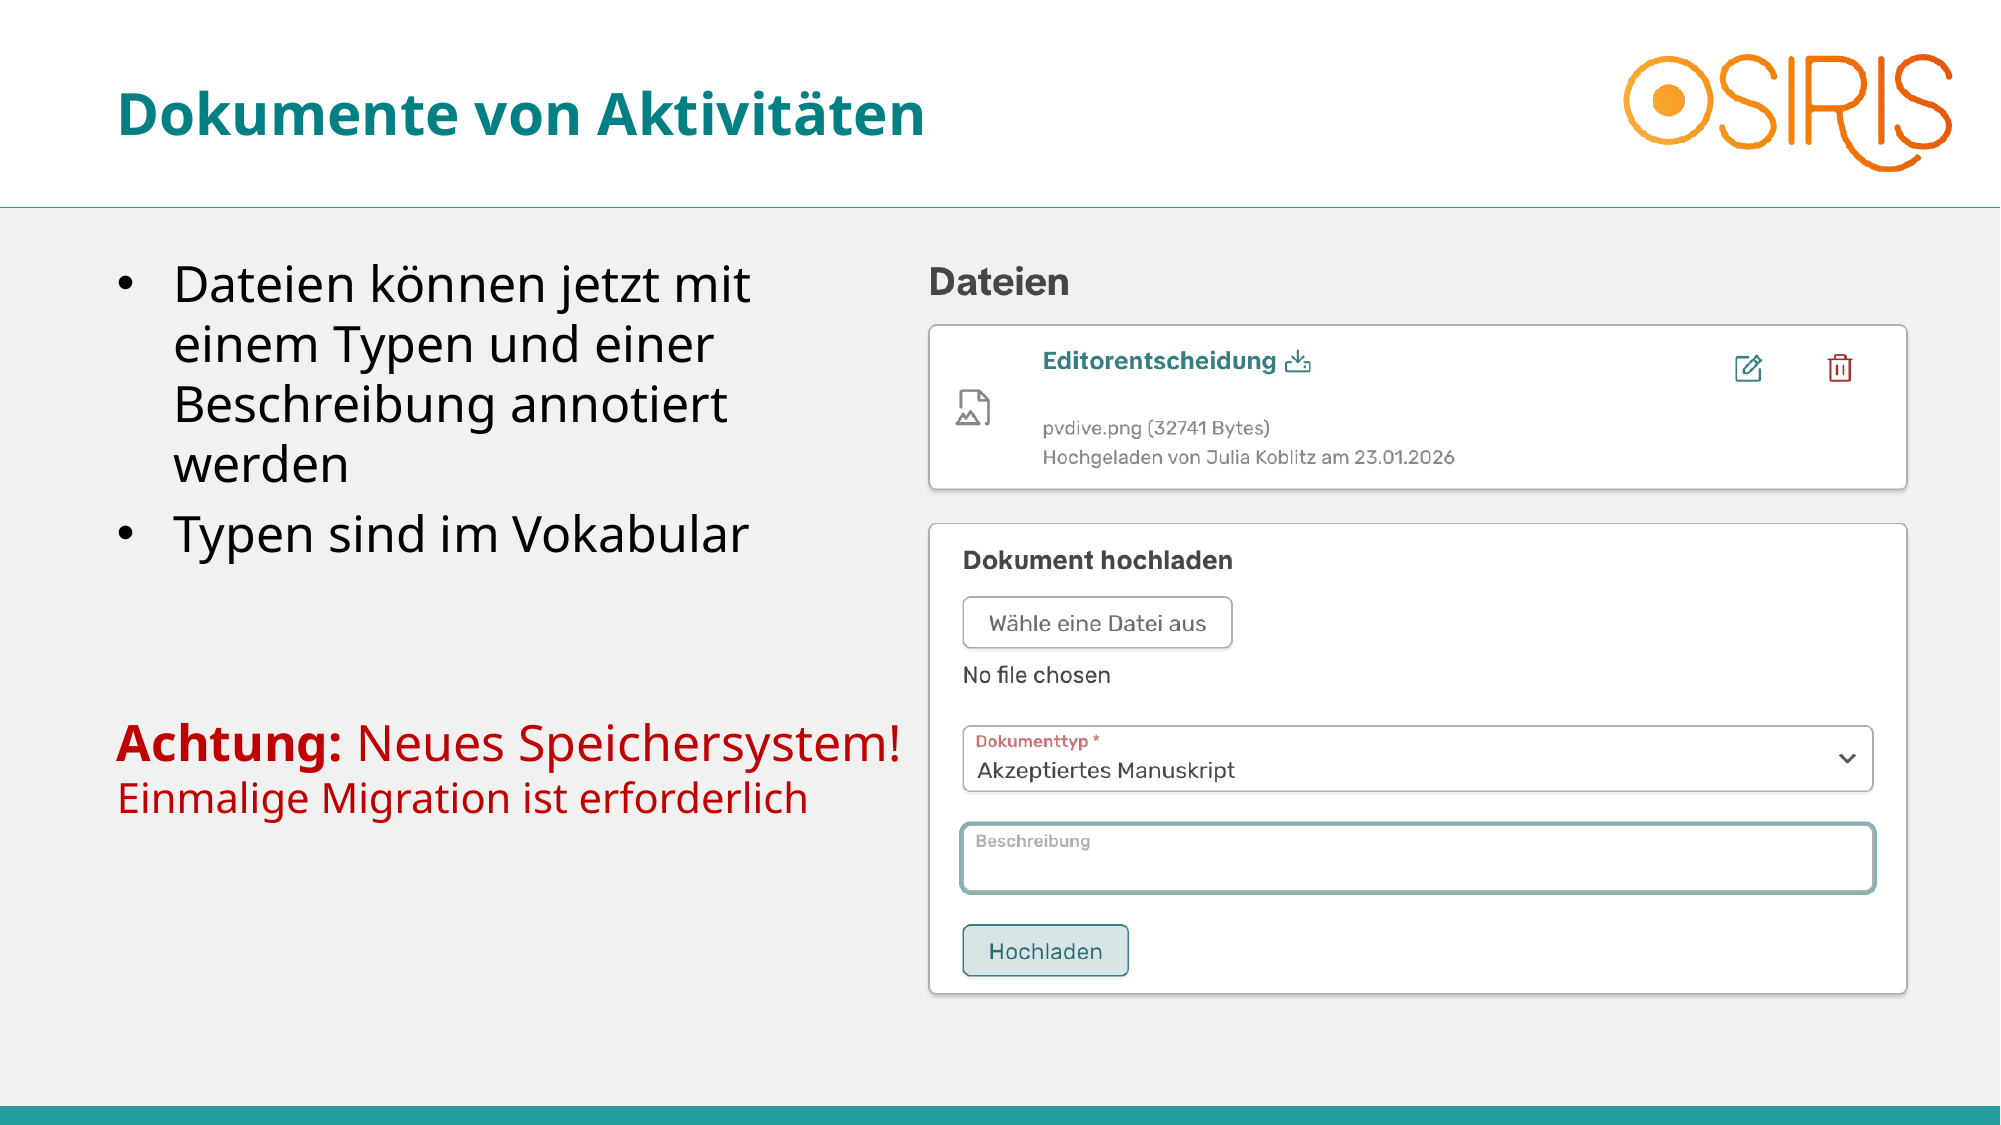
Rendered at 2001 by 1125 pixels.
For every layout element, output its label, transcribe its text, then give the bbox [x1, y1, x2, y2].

title Dokumente von Aktivitäten [102, 40, 1853, 185]
list Dateien können jetzt mit einem Typen und einer Beschreibung annotiert werden Typen sind im Vokabular Achtung: Neues Speichersystem! Einmalige Migration ist erforderlich [102, 244, 925, 1064]
picture [905, 244, 1932, 1021]
picture [1853, 54, 1953, 172]
